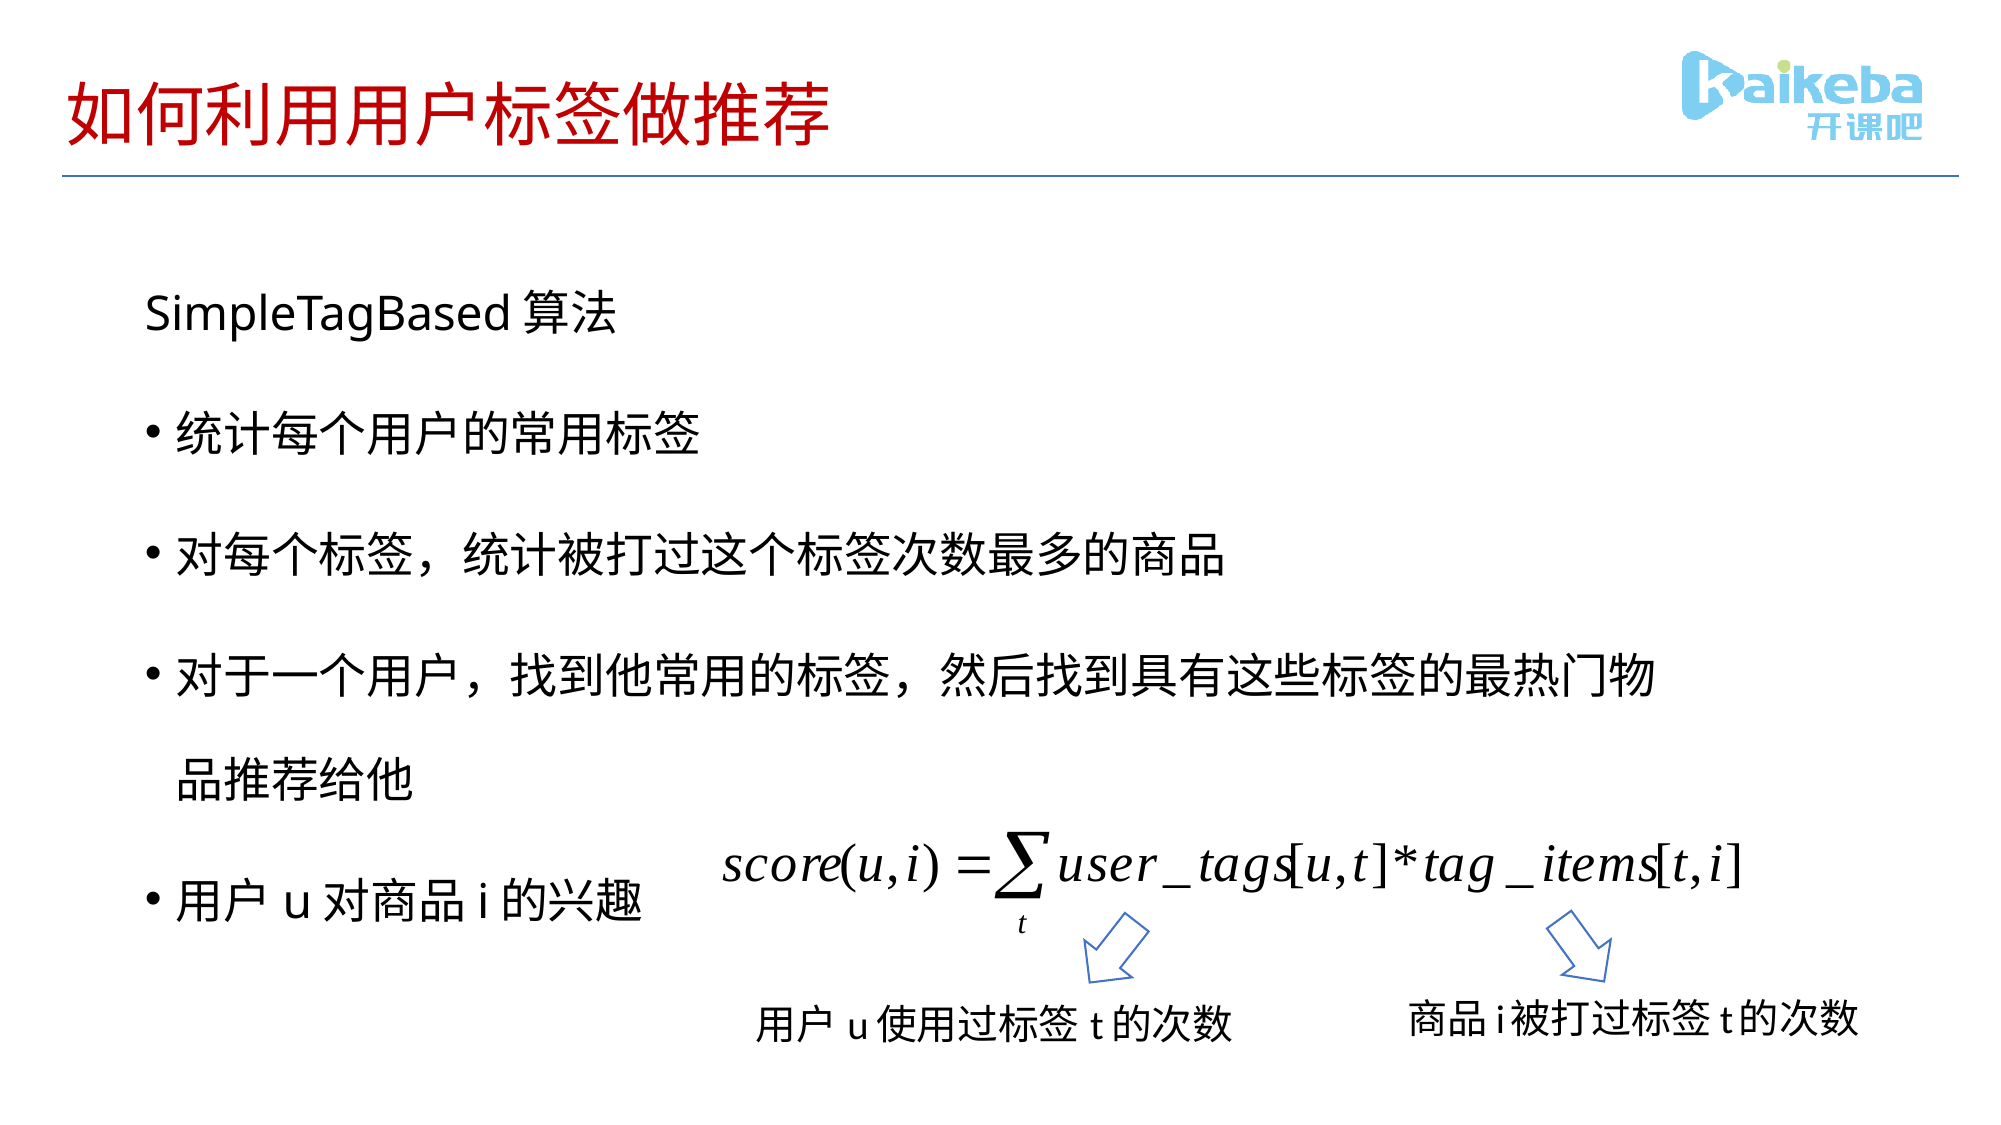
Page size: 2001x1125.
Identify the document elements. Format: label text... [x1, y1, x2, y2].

text_box 商品i被打过标签t的次数 [1399, 950, 1984, 1054]
text_box 用户u使用过标签t的次数 [747, 955, 1332, 1059]
table_cell 17 [1653, 21, 1950, 167]
list SimpleTagBased算法 统计每个用户的常用标签 对每个标签，统计被打过这个标签次数最多的商品 对于一个用户，找到他常用的标签，然后找到具有这些标签的最热门物品推荐给他 用户u对商品i的兴趣 [136, 232, 1685, 948]
title 如何利用用户标签做推荐 [57, 59, 1728, 167]
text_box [712, 822, 1753, 945]
text_box [1558, 945, 1610, 982]
text_box [1085, 945, 1139, 983]
